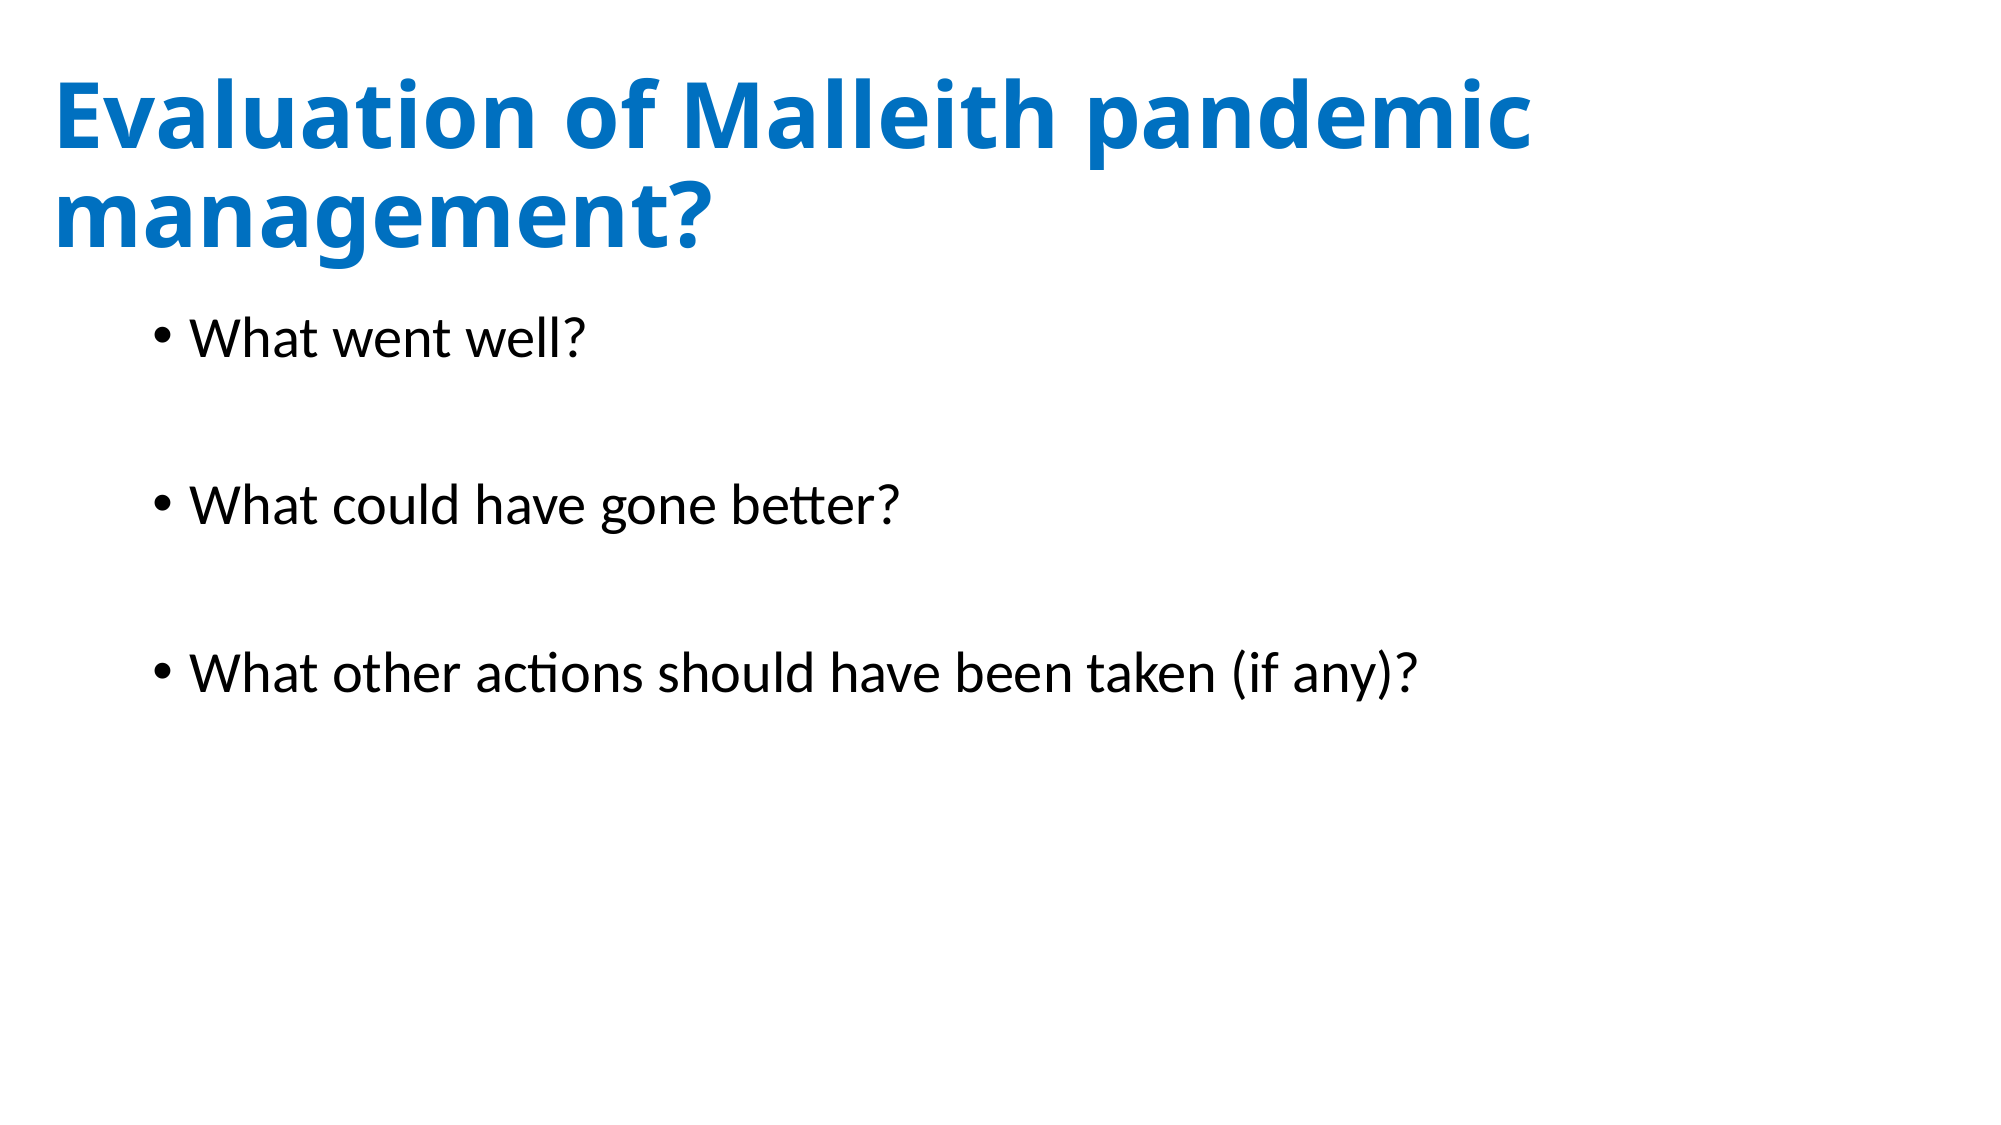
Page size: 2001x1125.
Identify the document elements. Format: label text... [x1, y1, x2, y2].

title Evaluation of Malleith pandemic management? [37, 59, 1952, 278]
list What went well? What could have gone better? What other actions should have been taken (if any)? [137, 299, 1863, 1014]
